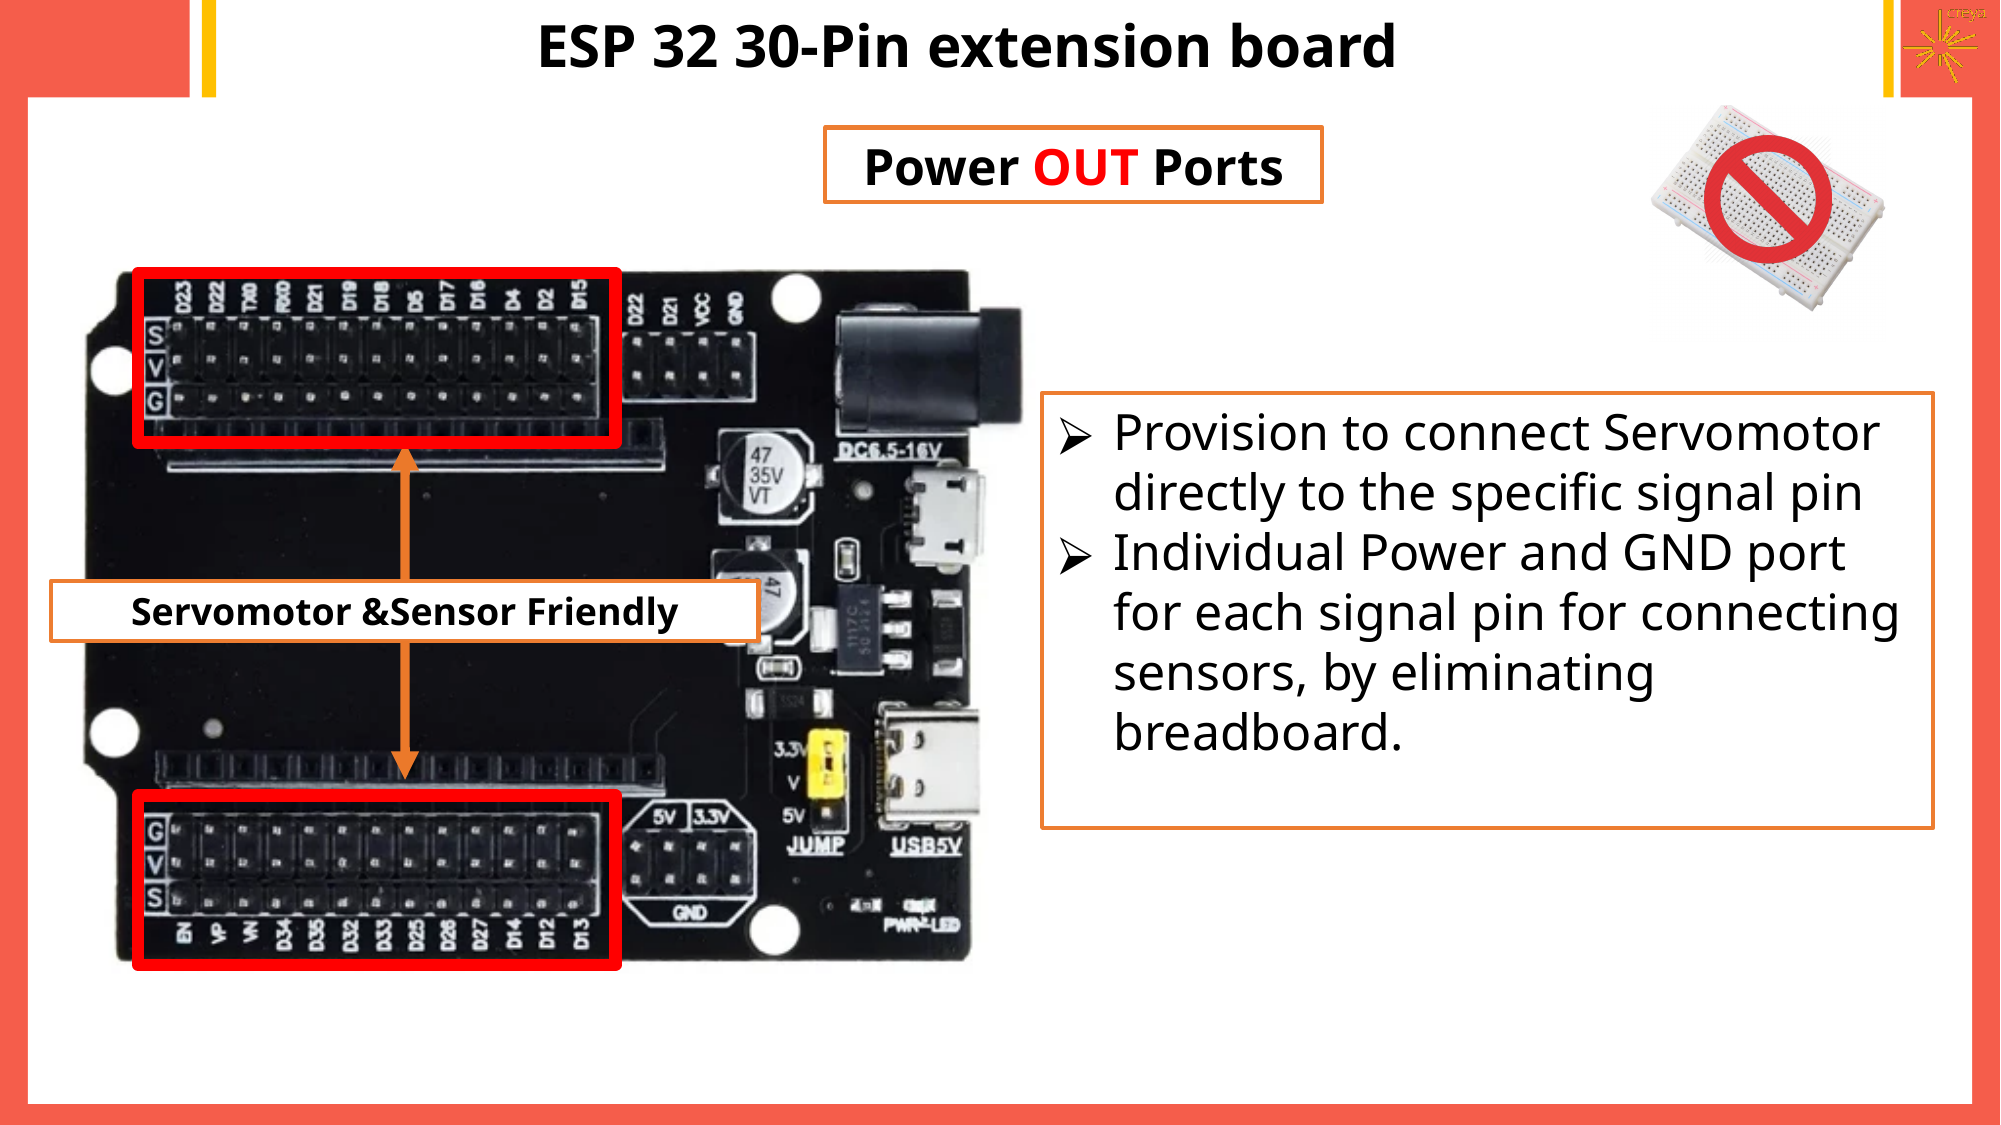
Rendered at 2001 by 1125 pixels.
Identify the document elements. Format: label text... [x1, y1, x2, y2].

title ESP 32 30-Pin extension board [421, 6, 1514, 92]
picture [1649, 105, 1886, 342]
picture [1898, 5, 1989, 85]
text_box Power OUT Ports [825, 127, 1323, 203]
picture [66, 258, 1043, 978]
text_box Servomotor &Sensor Friendly [51, 580, 61, 641]
text_box Provision to connect Servomotor directly to the specific signal pin Individual Power and GND port for each signal pin for connecting sensors, by eliminating breadboard. [1047, 392, 1934, 828]
